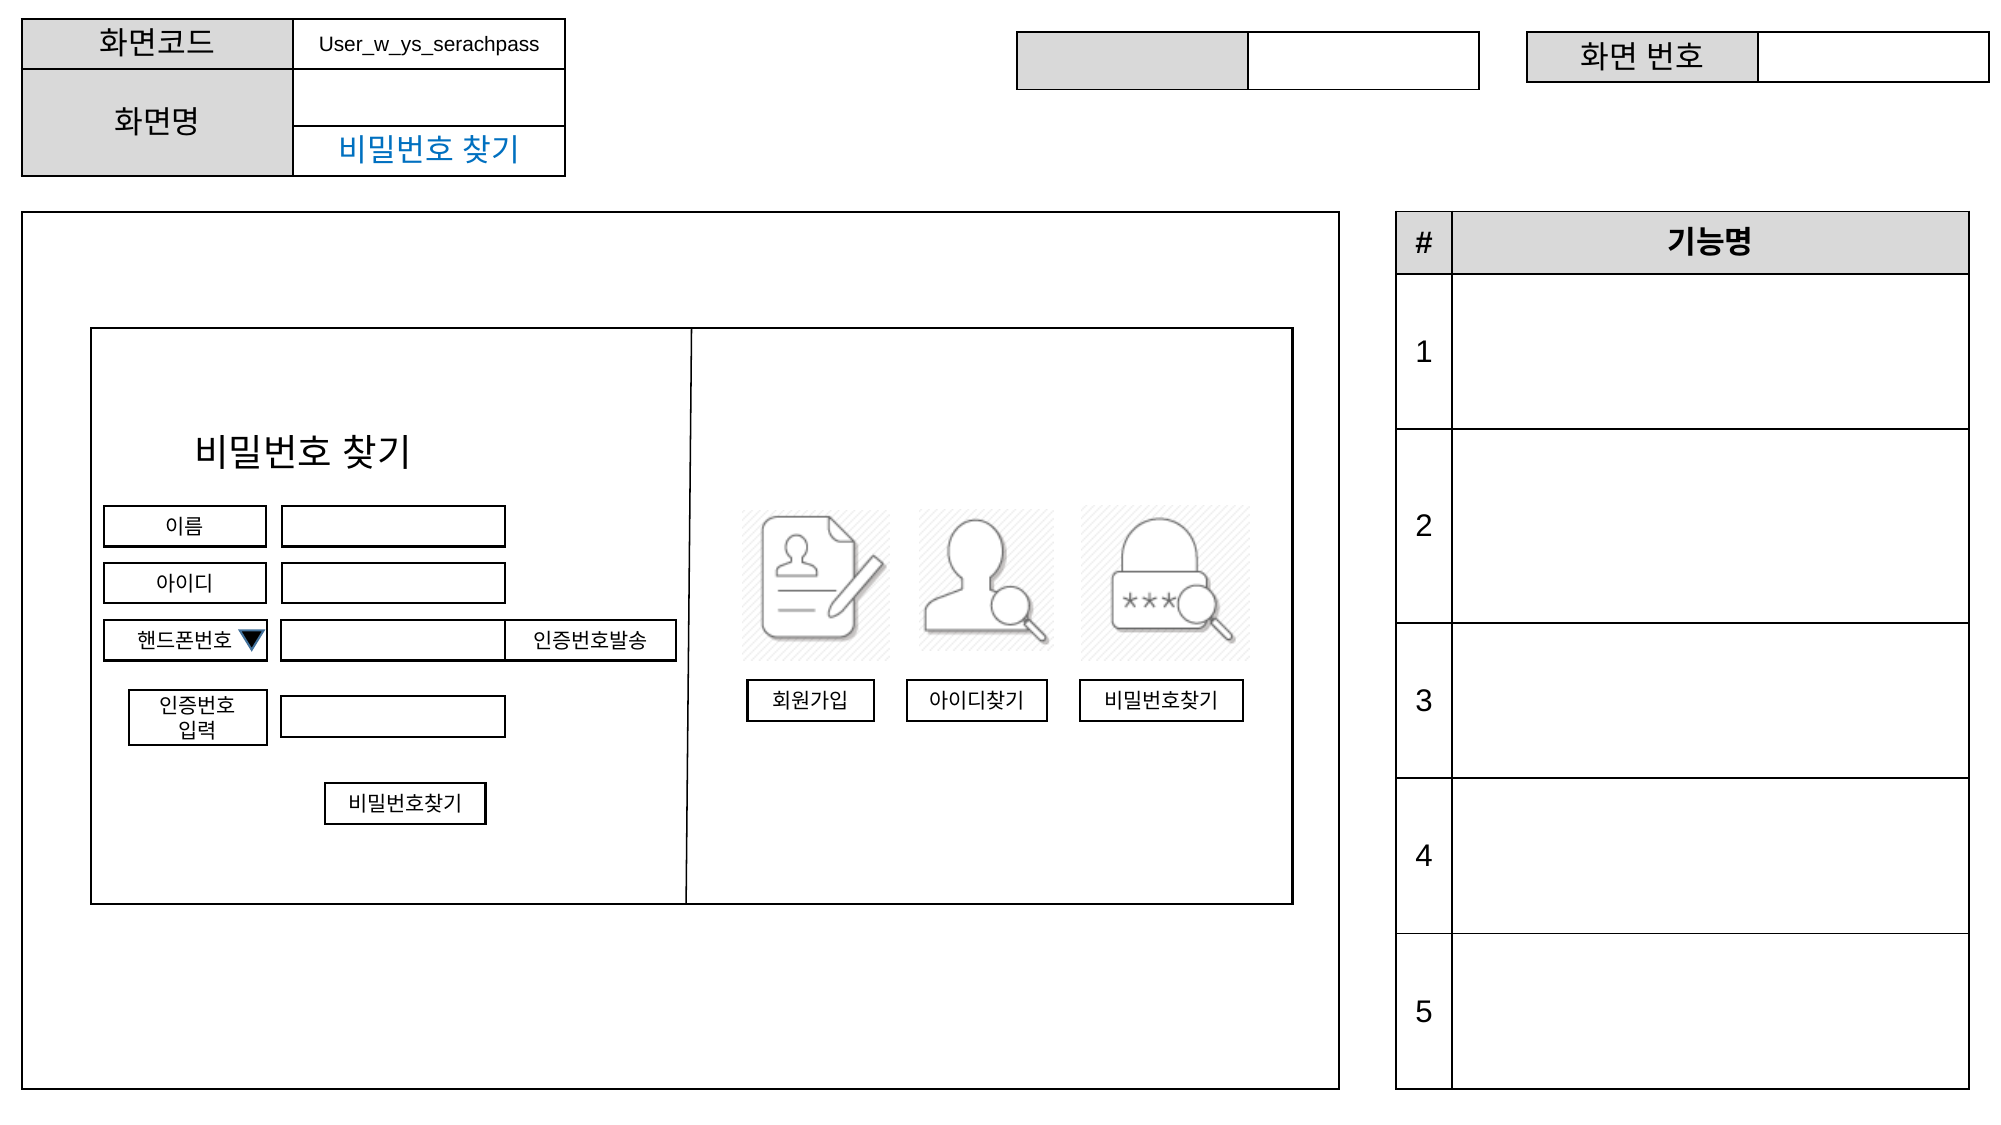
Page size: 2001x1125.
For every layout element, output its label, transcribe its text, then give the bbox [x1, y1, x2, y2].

table_cell [1453, 779, 1968, 933]
table_cell 4 [1397, 779, 1451, 933]
table_header 기능명 [1453, 212, 1968, 273]
table_header [1759, 33, 1988, 81]
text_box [504, 619, 676, 661]
text_box [90, 327, 684, 904]
table_cell 2 [1397, 430, 1451, 622]
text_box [1080, 679, 1244, 721]
table_cell 화면명 [23, 70, 292, 175]
table_header # [1397, 212, 1451, 273]
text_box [906, 679, 1048, 721]
text_box [281, 505, 506, 547]
table_cell [1453, 624, 1968, 777]
table_header 화면 번호 [1528, 33, 1757, 81]
table_cell 3 [1397, 624, 1451, 777]
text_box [103, 619, 267, 661]
table_cell [1453, 934, 1968, 1088]
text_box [103, 505, 267, 547]
text_box [693, 327, 1293, 904]
table_header [1249, 33, 1478, 89]
table_cell 1 [1397, 275, 1451, 428]
picture [742, 510, 890, 661]
table_cell 비밀번호 찾기 [294, 127, 564, 175]
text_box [324, 782, 486, 824]
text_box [128, 685, 267, 751]
table_header [1018, 33, 1247, 89]
table_cell [294, 70, 564, 125]
table_cell [1453, 275, 1968, 428]
table_header User_w_ys_serachpass [294, 20, 564, 68]
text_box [103, 562, 267, 604]
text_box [685, 327, 692, 905]
table_cell 5 [1397, 934, 1451, 1088]
picture [1080, 505, 1251, 661]
table_header 화면코드 [23, 20, 292, 68]
text_box [21, 211, 1340, 1090]
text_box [747, 679, 874, 721]
text_box [281, 695, 505, 737]
table_cell [1453, 430, 1968, 622]
picture [918, 509, 1054, 651]
